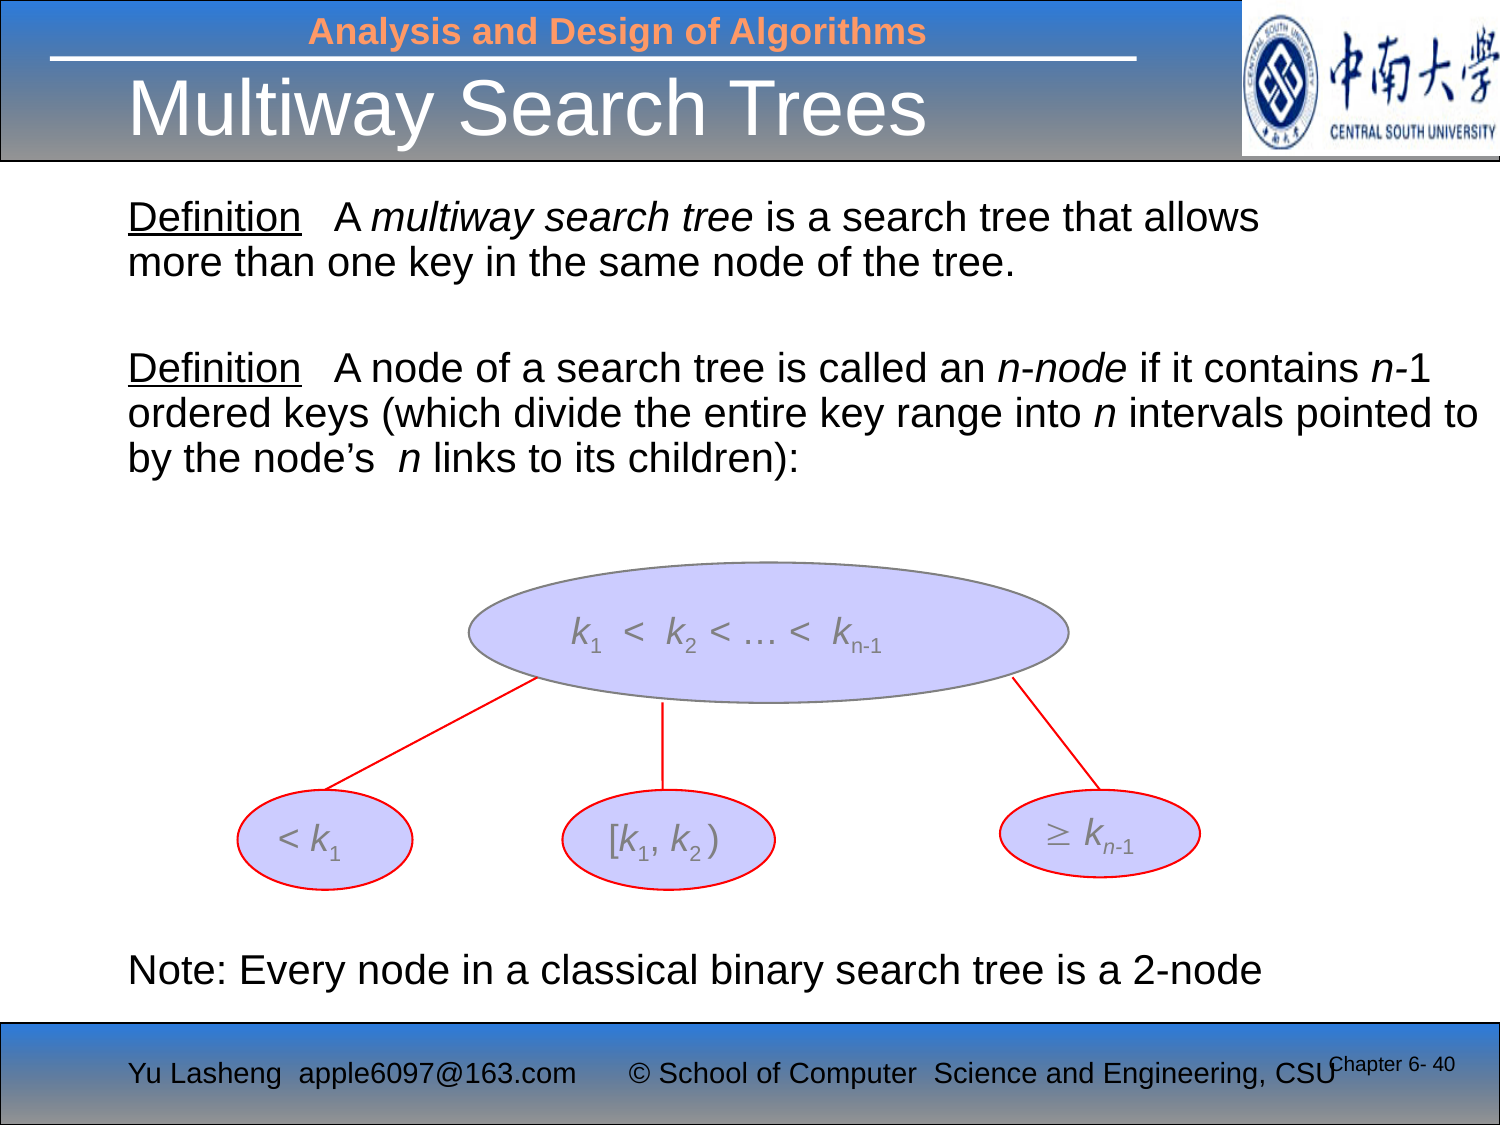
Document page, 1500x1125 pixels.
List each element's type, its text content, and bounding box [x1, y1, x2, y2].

list Definition A multiway search tree is a search tree that allows more than one key in the same node of the tree. Definition A node of a search tree is called an n-node if it contains n-1 ordered keys (which divide the entire key range into n intervals pointed to by the node’s n links to its children): Note: Every node in a classical binary search tree is a 2-node [112, 187, 1500, 1055]
title Multiway Search Trees [112, 34, 1388, 173]
slide_number Chapter 6- 40 [1293, 1042, 1471, 1118]
text_box  kn-1 [999, 789, 1201, 878]
picture [1242, 0, 1500, 156]
text_box < k1 [237, 789, 413, 890]
text_box [k1, k2 ) [562, 789, 775, 890]
text_box k1 < k2 < … < kn-1 [468, 562, 1069, 703]
